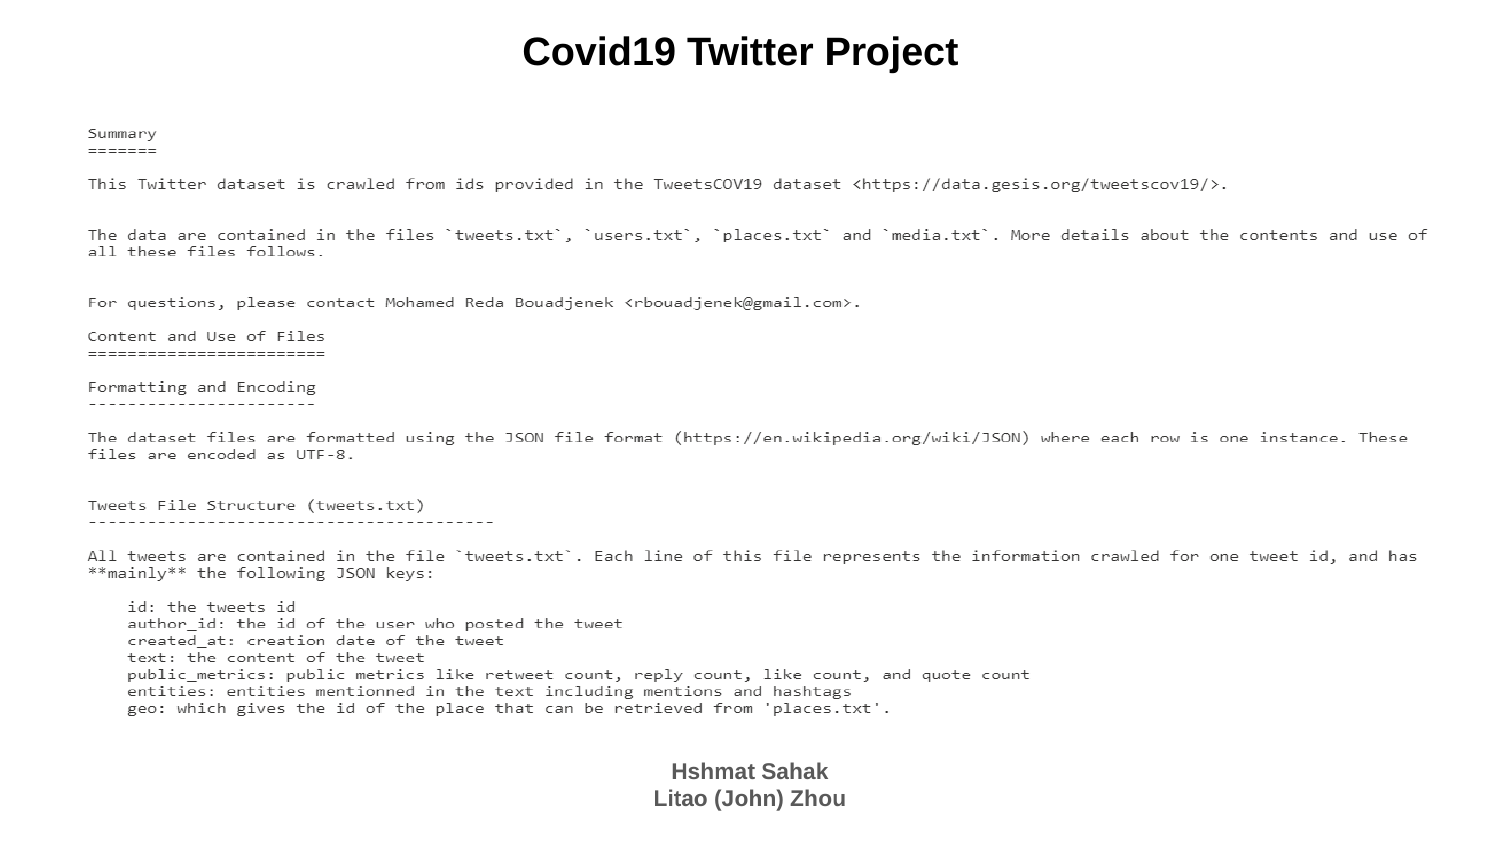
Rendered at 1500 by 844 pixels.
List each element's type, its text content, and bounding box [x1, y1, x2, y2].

subtitle Hshmat Sahak Litao (John) Zhou [51, 741, 1449, 827]
picture [76, 116, 1461, 721]
text_box Covid19 Twitter Project [158, 11, 1324, 89]
